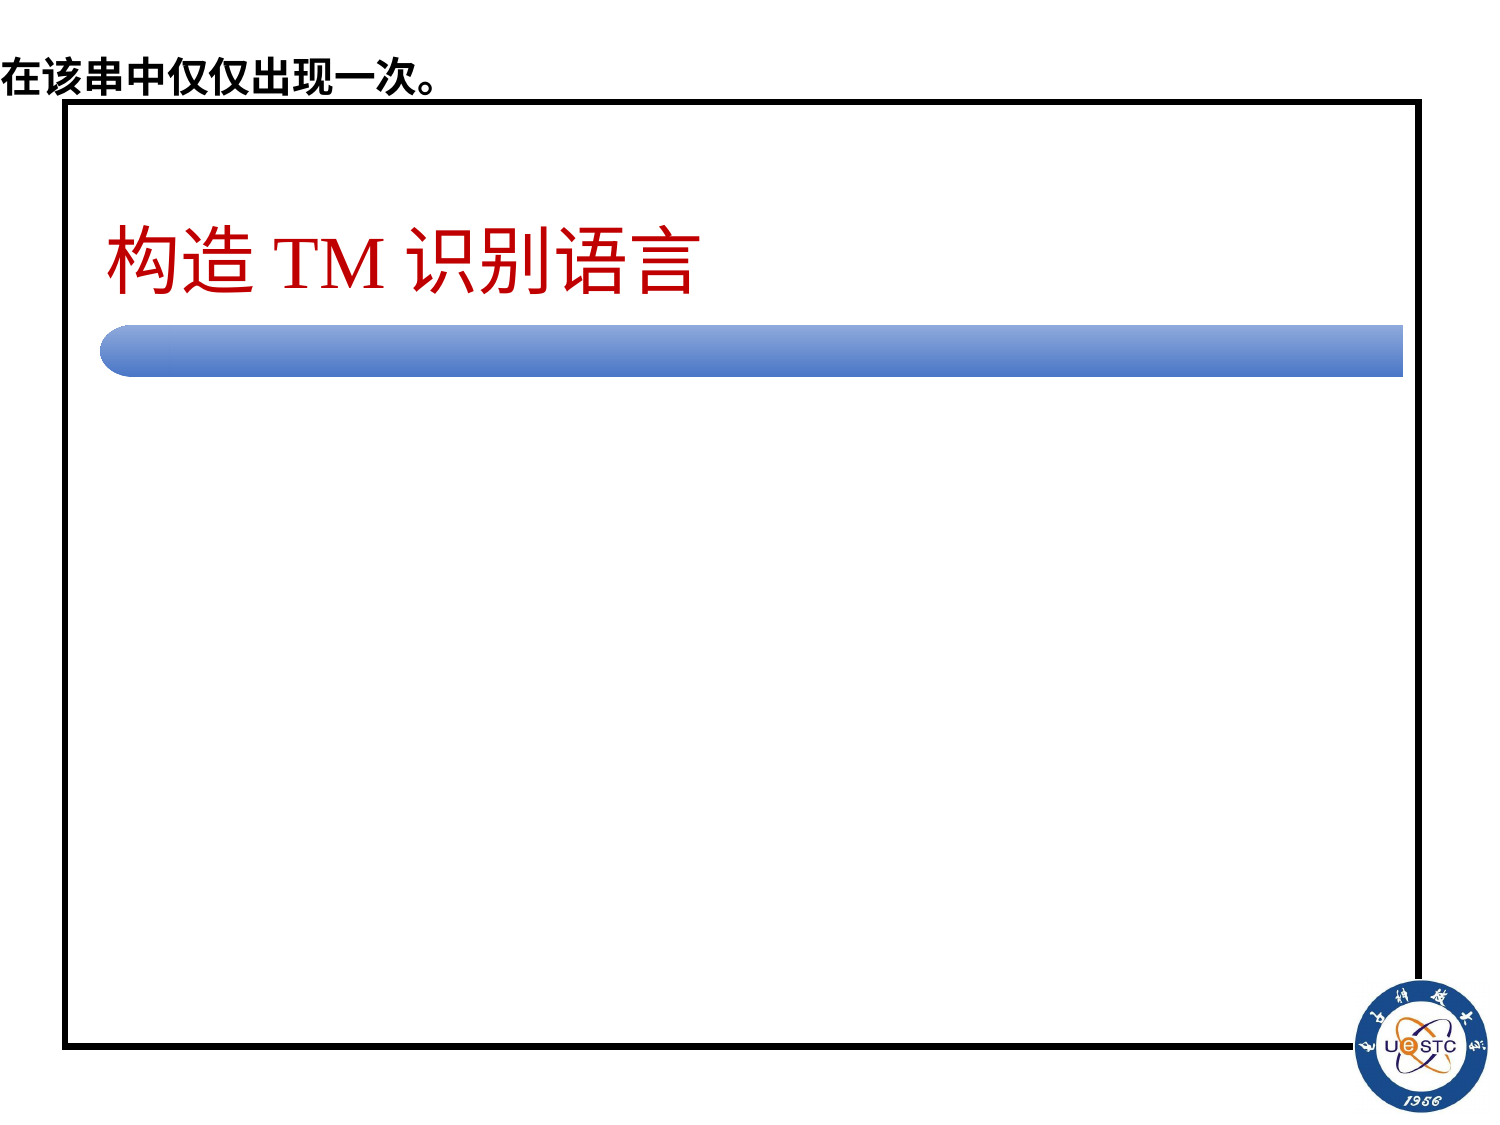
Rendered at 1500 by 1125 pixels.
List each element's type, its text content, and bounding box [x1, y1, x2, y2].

title 构造TM识别语言 [90, 125, 1403, 313]
picture [1353, 979, 1489, 1114]
